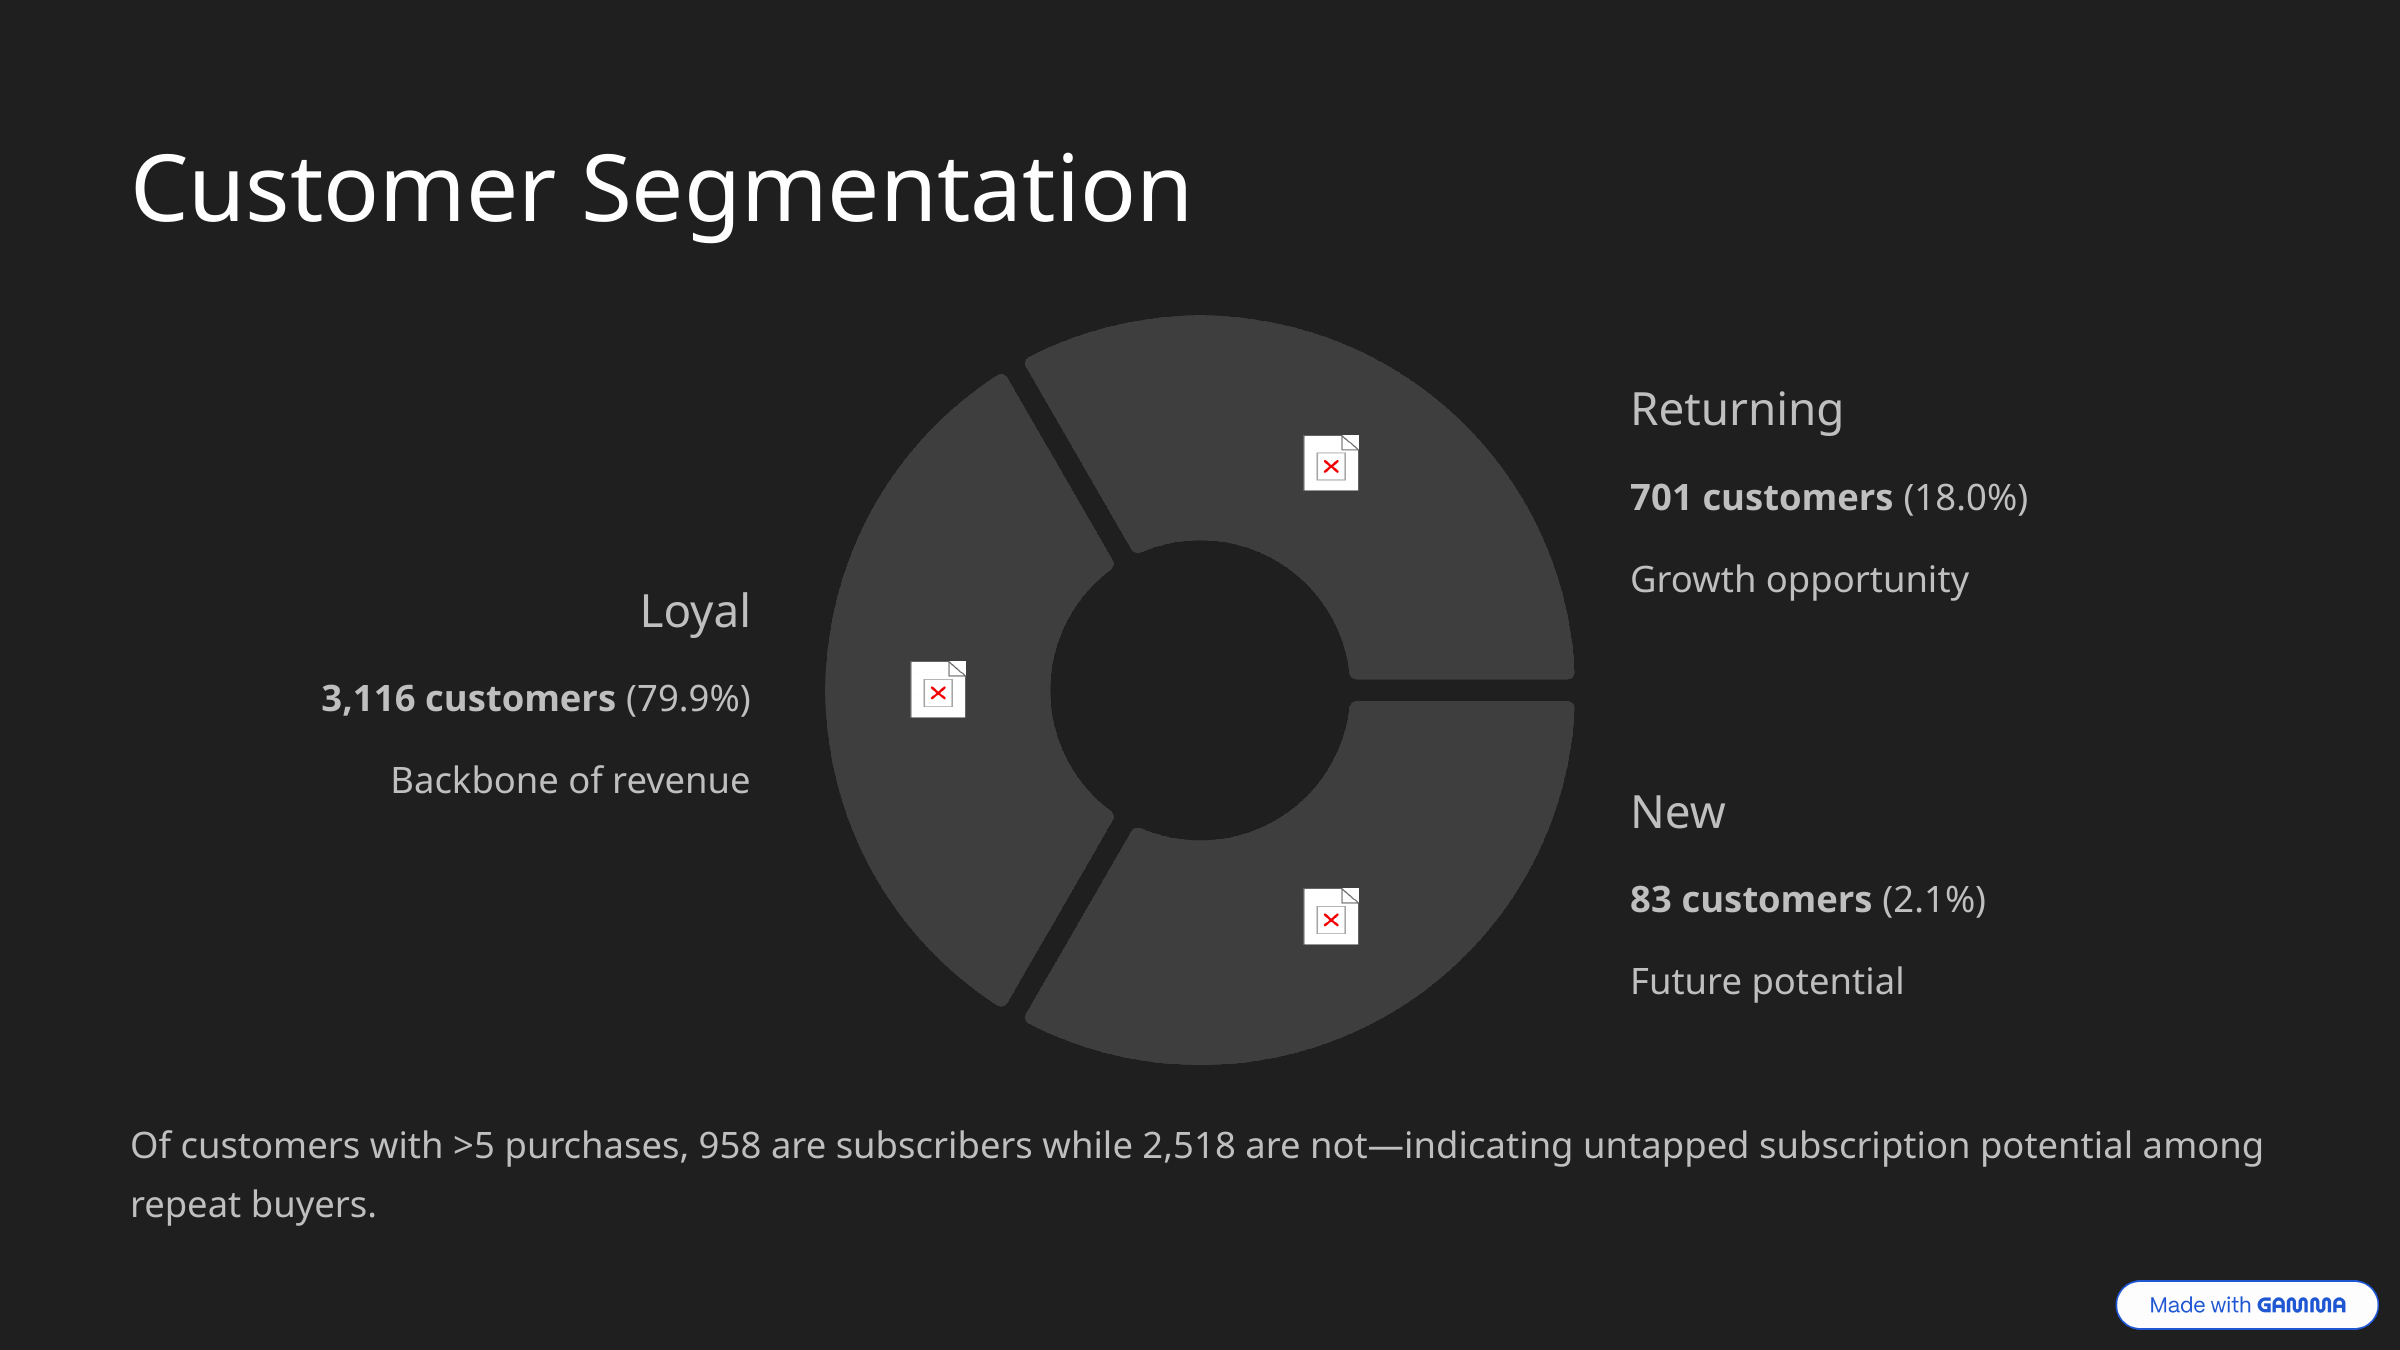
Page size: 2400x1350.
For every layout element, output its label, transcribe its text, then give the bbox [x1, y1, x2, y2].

text_box Of customers with >5 purchases, 958 are subscribers while 2,518 are not—indicating untapped subscription potential among repeat buyers. [130, 1106, 2270, 1226]
text_box Growth opportunity [1630, 540, 2270, 600]
text_box Returning [1630, 377, 2096, 436]
picture [2106, 1271, 2389, 1339]
picture [825, 315, 1575, 1065]
text_box 701 customers (18.0%) [1630, 458, 2270, 518]
text_box Customer Segmentation [130, 124, 1199, 242]
text_box Backbone of revenue [130, 741, 752, 801]
text_box New [1630, 780, 2096, 839]
text_box Loyal [286, 578, 752, 637]
text_box Future potential [1630, 942, 2270, 1002]
text_box 3,116 customers (79.9%) [130, 659, 752, 719]
text_box 83 customers (2.1%) [1630, 860, 2270, 920]
